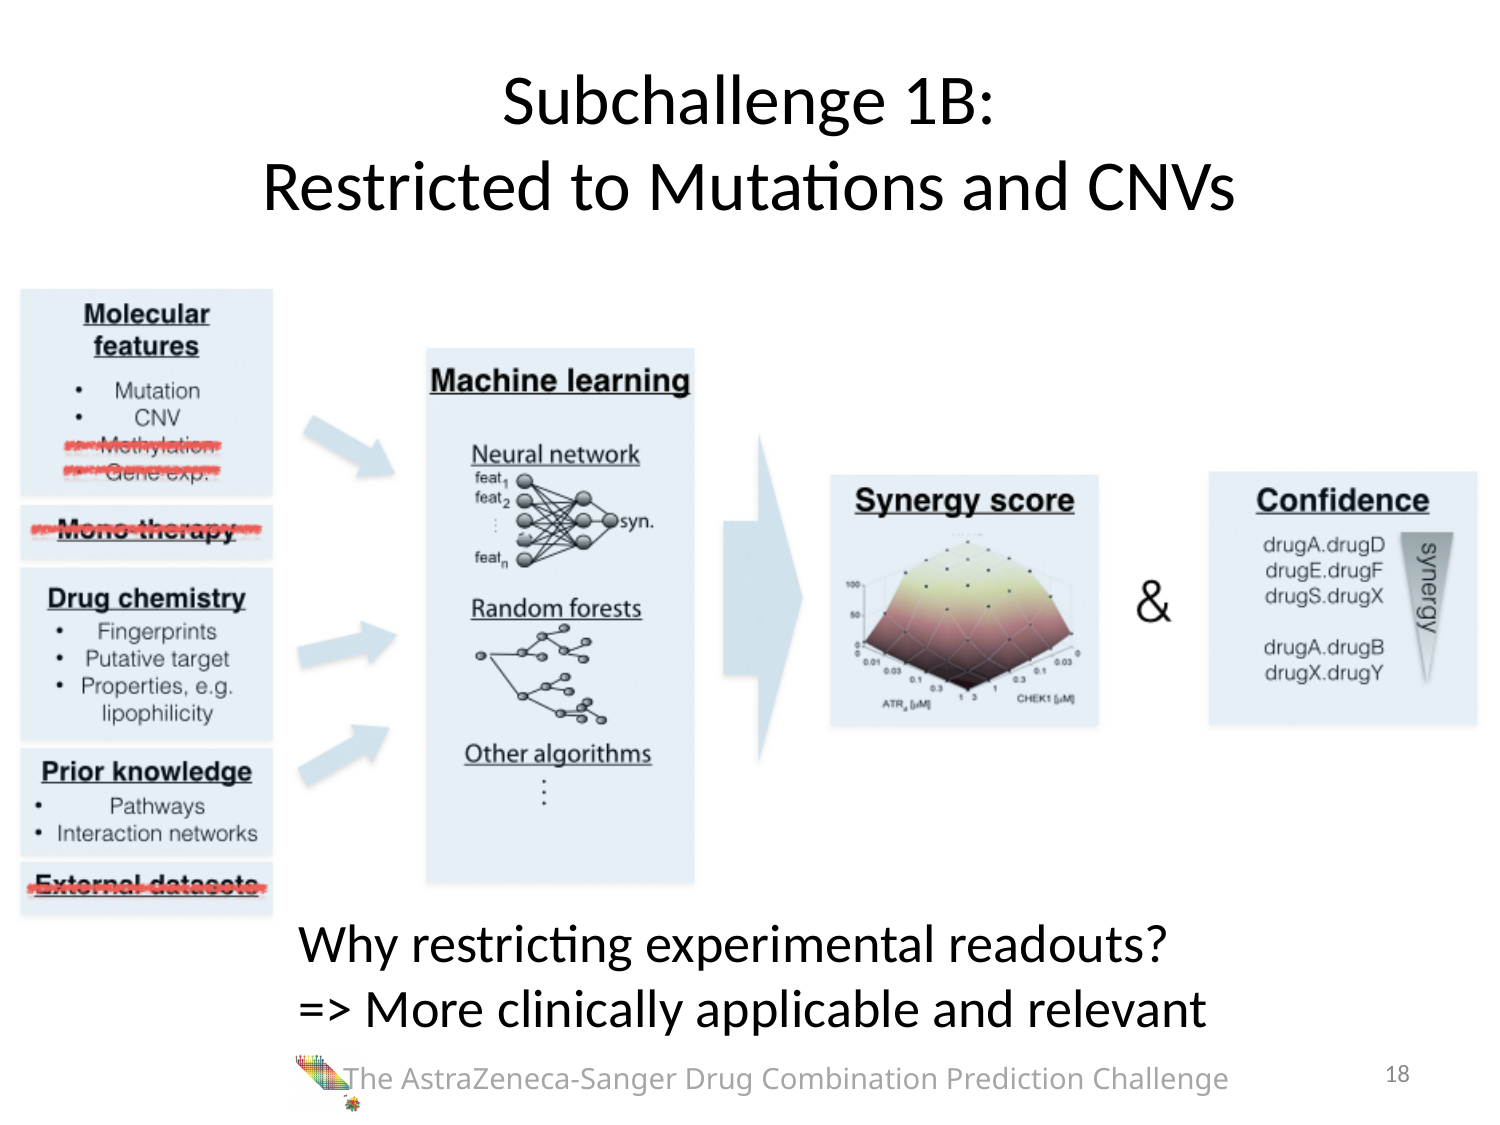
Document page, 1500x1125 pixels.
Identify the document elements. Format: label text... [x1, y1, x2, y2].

picture [294, 1053, 365, 1113]
picture [0, 270, 1500, 939]
title Subchallenge 1B: Restricted to Mutations and CNVs [75, 45, 1425, 233]
slide_number 18 [1074, 1042, 1425, 1103]
text_box Why restricting experimental readouts? => More clinically applicable and relevant [283, 947, 1225, 1046]
